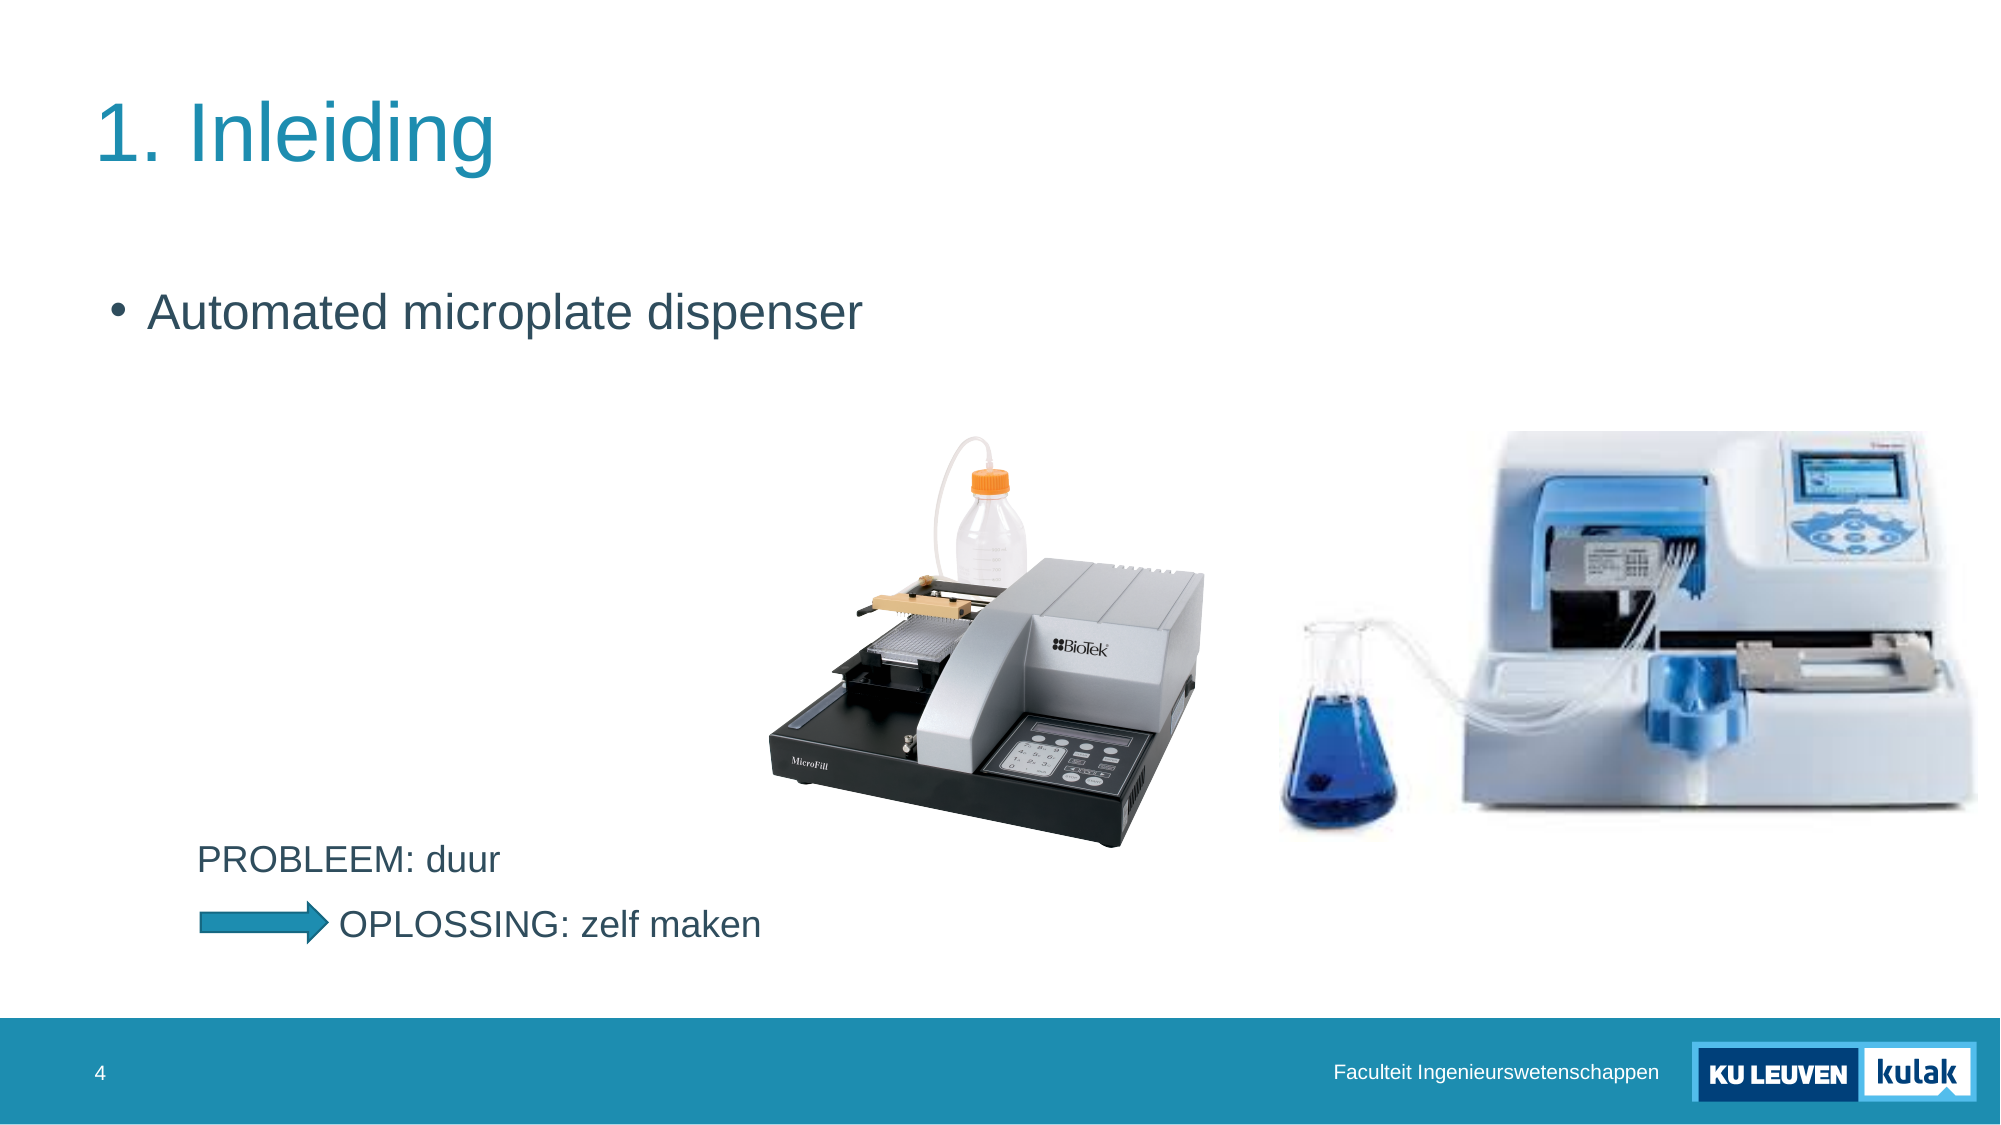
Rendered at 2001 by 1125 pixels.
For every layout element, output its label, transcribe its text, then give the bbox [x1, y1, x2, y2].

picture [763, 417, 1208, 875]
slide_number 4 [94, 1018, 201, 1125]
title 1. Inleiding [94, 33, 1906, 223]
picture [1279, 431, 1978, 842]
picture [1692, 1041, 1977, 1102]
text_box OPLOSSING: zelf maken [324, 893, 830, 953]
footer Faculteit Ingenieurswetenschappen [869, 1018, 1689, 1125]
text_box PROBLEEM: duur [182, 827, 646, 888]
list Automated microplate dispenser [94, 271, 1906, 1004]
text_box [199, 900, 324, 945]
